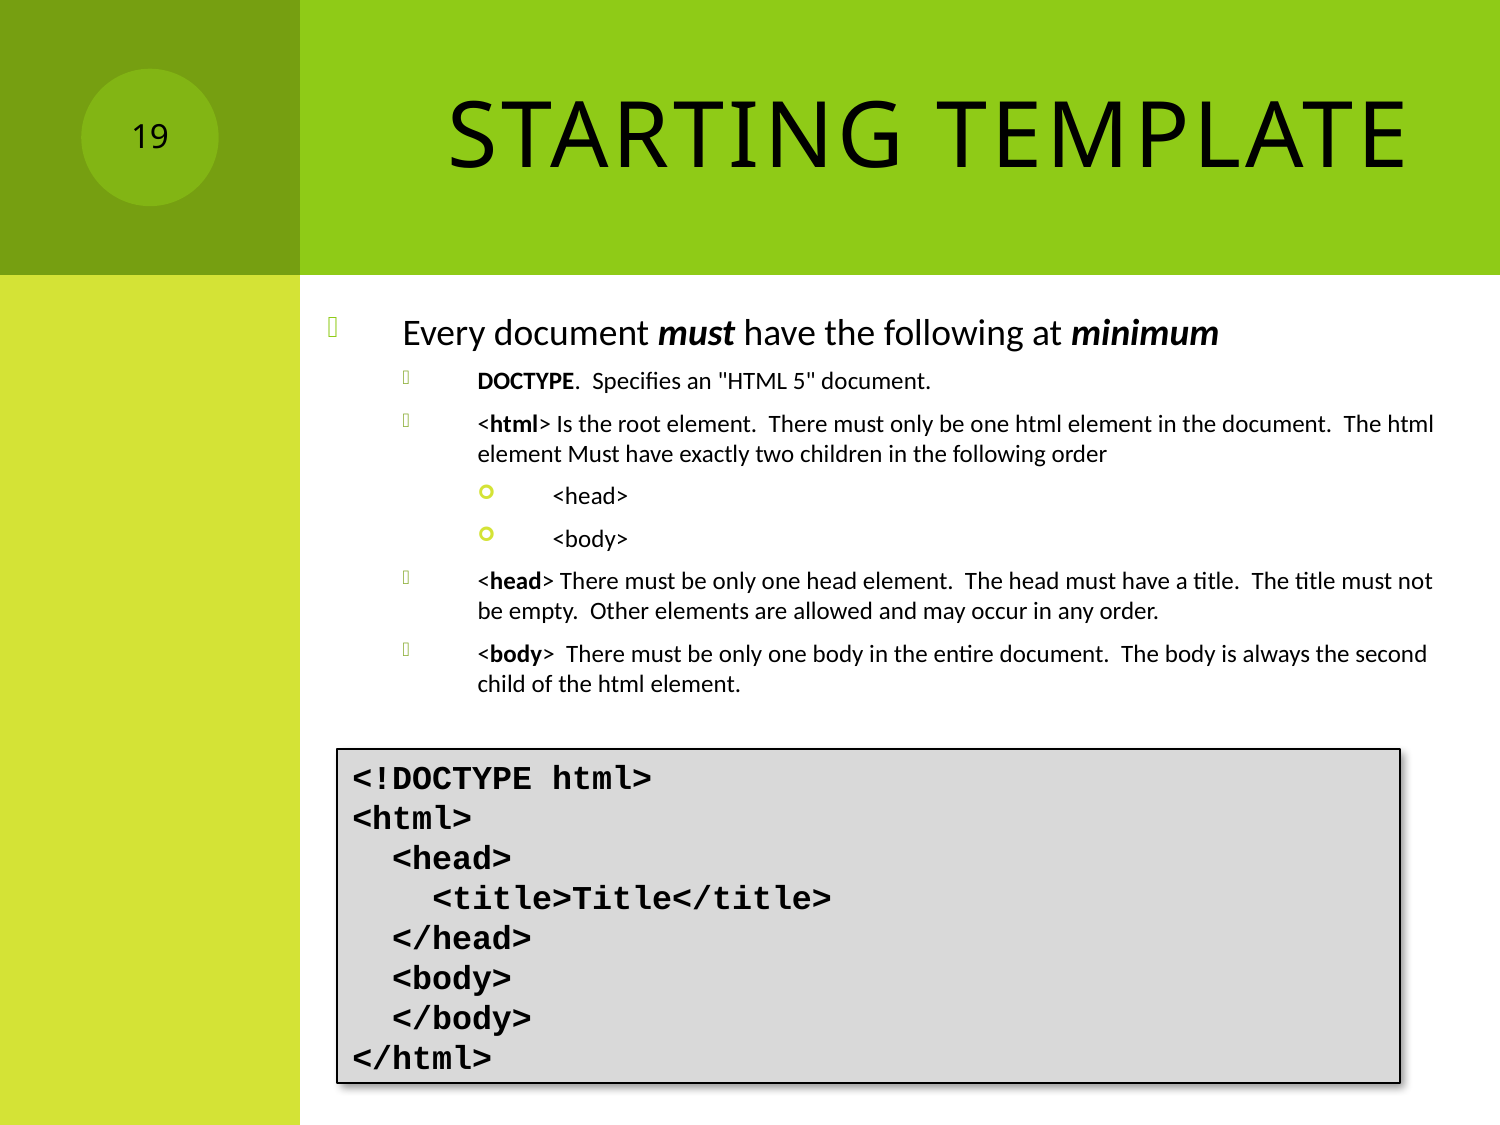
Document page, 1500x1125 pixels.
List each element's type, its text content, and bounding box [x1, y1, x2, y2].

title Starting Template [399, 37, 1425, 225]
list Every document must have the following at minimum DOCTYPE. Specifies an "HTML 5" document. <html> Is the root element. There must only be one html element in the document. The html element Must have exactly two children in the following order <head> <body> <head> There must be only one head element. The head must have a title. The title must not be empty. Other elements are allowed and may occur in any order. <body> There must be only one body in the entire document. The body is always the second child of the html element. [312, 299, 1475, 1013]
text_box <!DOCTYPE html> <html> <head> <title>Title</title> </head> <body> </body> </html> [337, 749, 1400, 1084]
slide_number 19 [87, 87, 213, 188]
